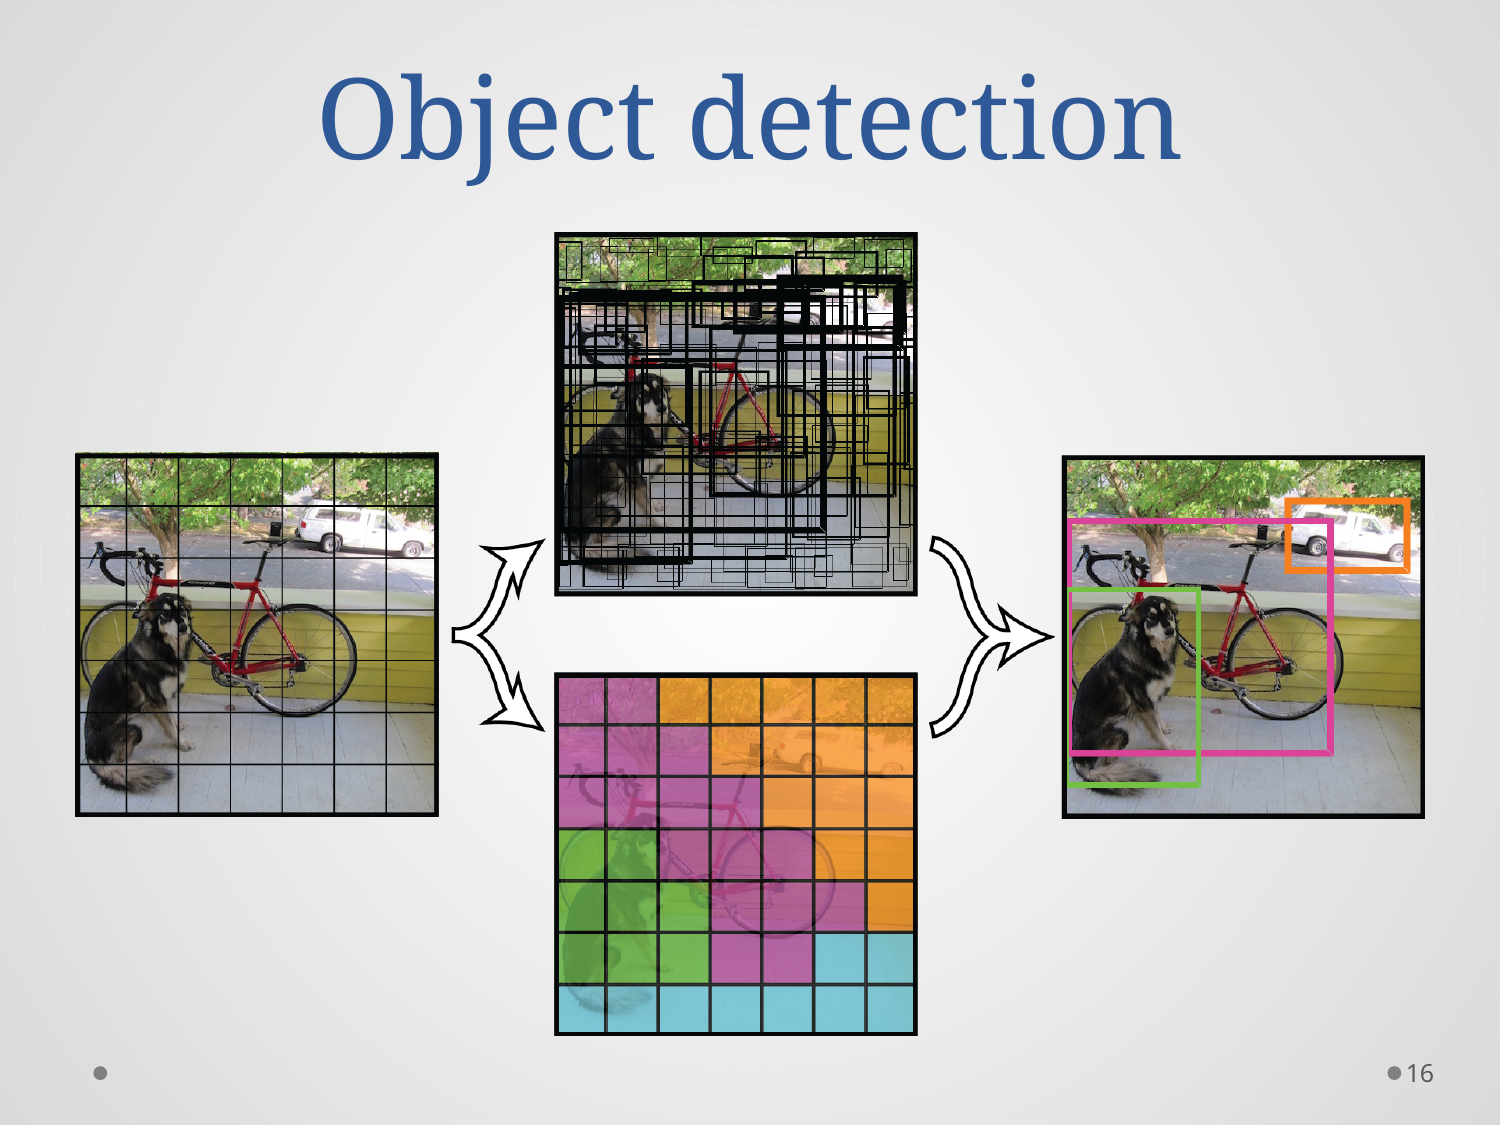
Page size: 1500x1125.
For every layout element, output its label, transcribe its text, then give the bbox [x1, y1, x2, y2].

title Object detection [75, 2, 1425, 190]
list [74, 227, 1426, 1043]
slide_number 16 [1401, 1042, 1494, 1103]
